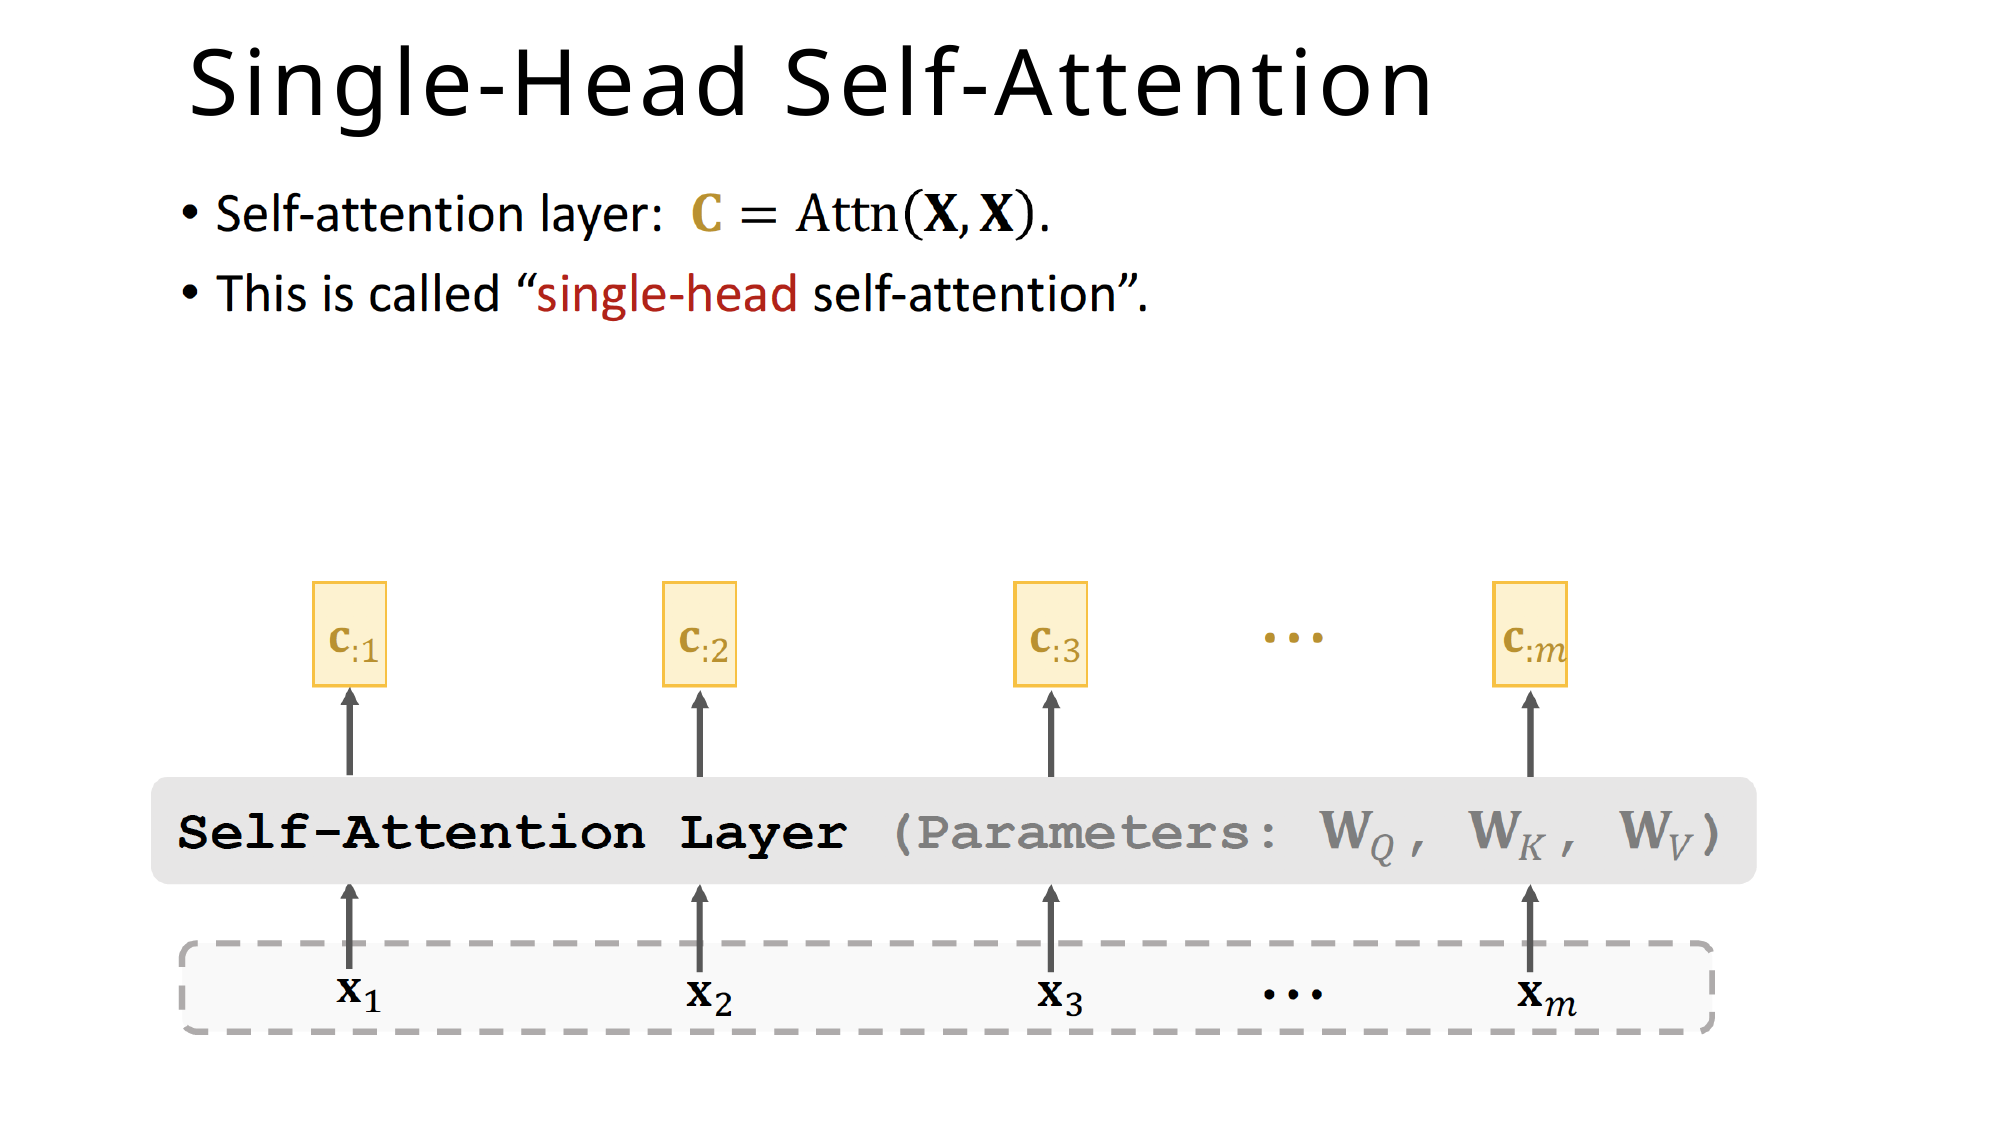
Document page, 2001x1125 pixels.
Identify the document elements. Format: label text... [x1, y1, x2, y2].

title Single-Head Self-Attention [186, 0, 1494, 165]
picture [84, 165, 1872, 1071]
